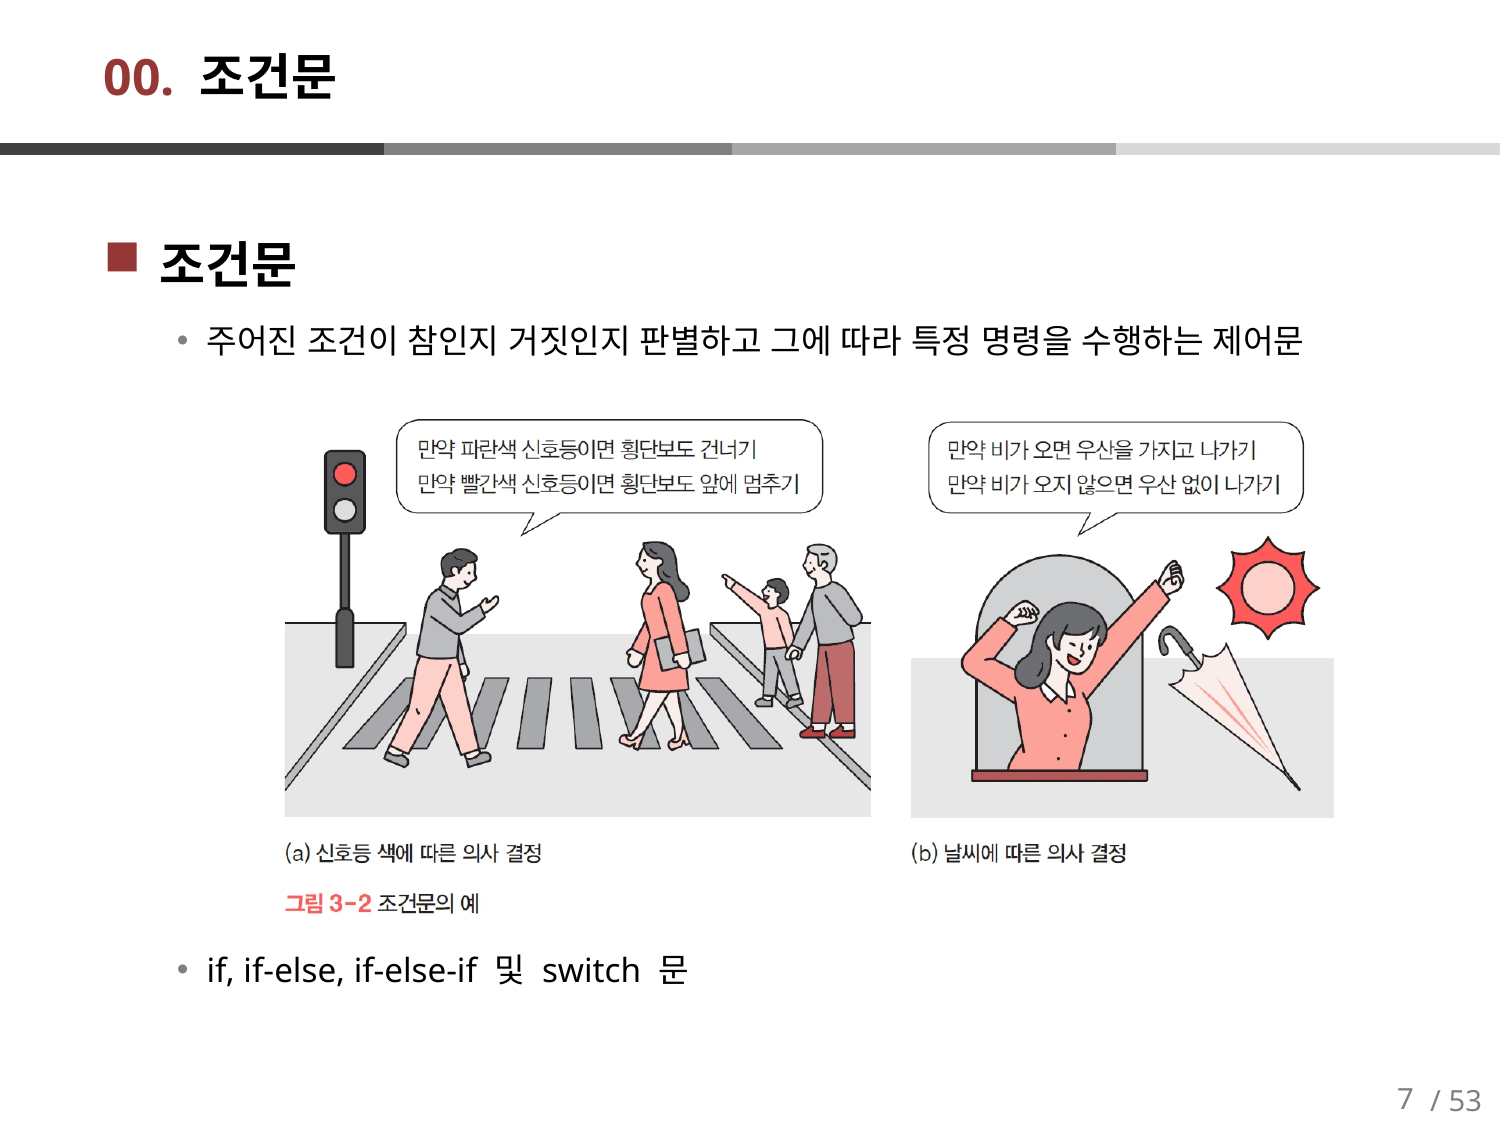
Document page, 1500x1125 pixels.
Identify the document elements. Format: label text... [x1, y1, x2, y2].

title 00. 조건문 [88, 30, 1211, 121]
list 조건문 주어진 조건이 참인지 거짓인지 판별하고 그에 따라 특정 명령을 수행하는 제어문 if, if-else, if-else-if 및 switch 문 [88, 196, 1448, 1083]
picture [277, 408, 1341, 921]
